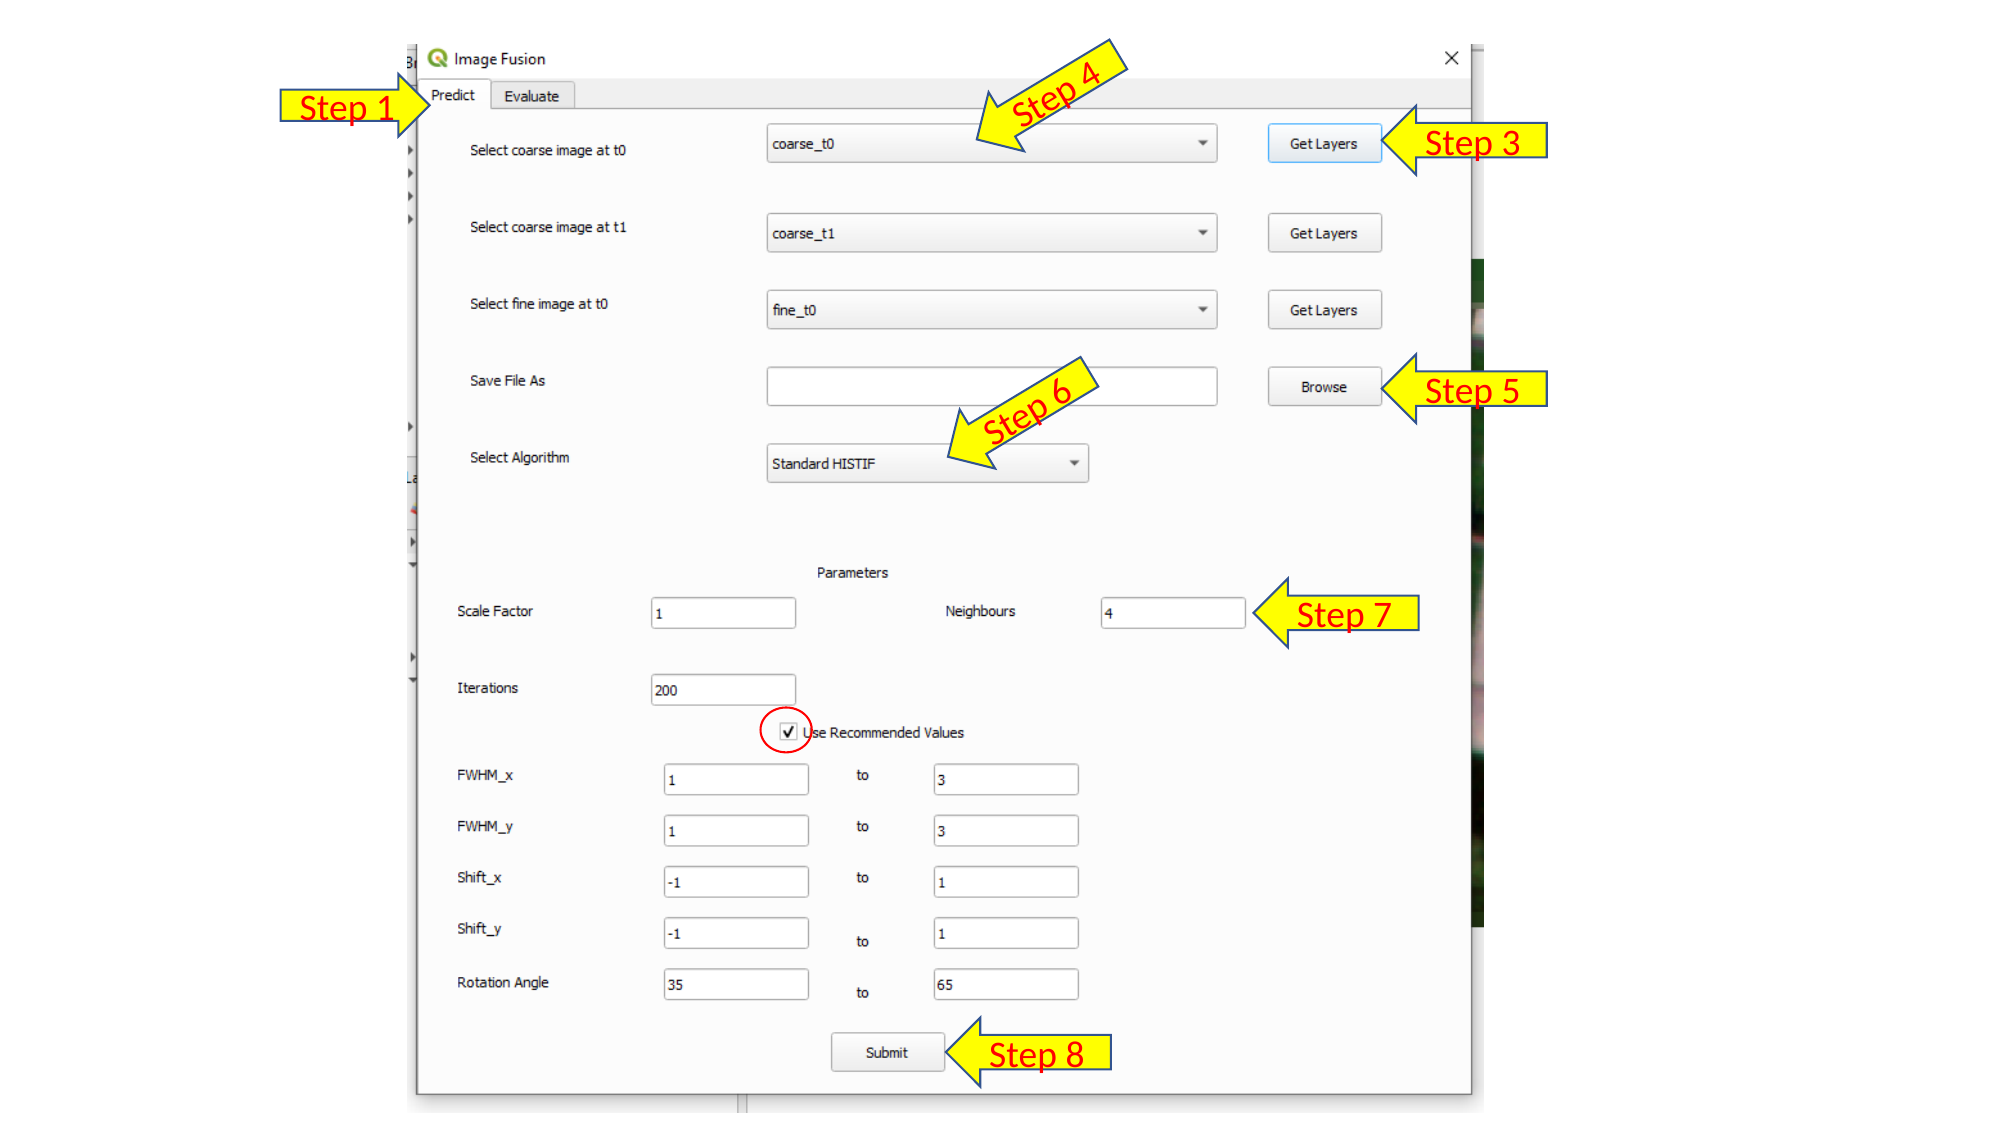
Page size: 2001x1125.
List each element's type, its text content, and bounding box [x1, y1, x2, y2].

text_box Step 5 [1484, 370, 1548, 407]
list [407, 44, 1484, 1113]
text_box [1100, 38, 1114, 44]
text_box Step 3 [1484, 121, 1548, 159]
text_box Step 1 [279, 71, 407, 139]
